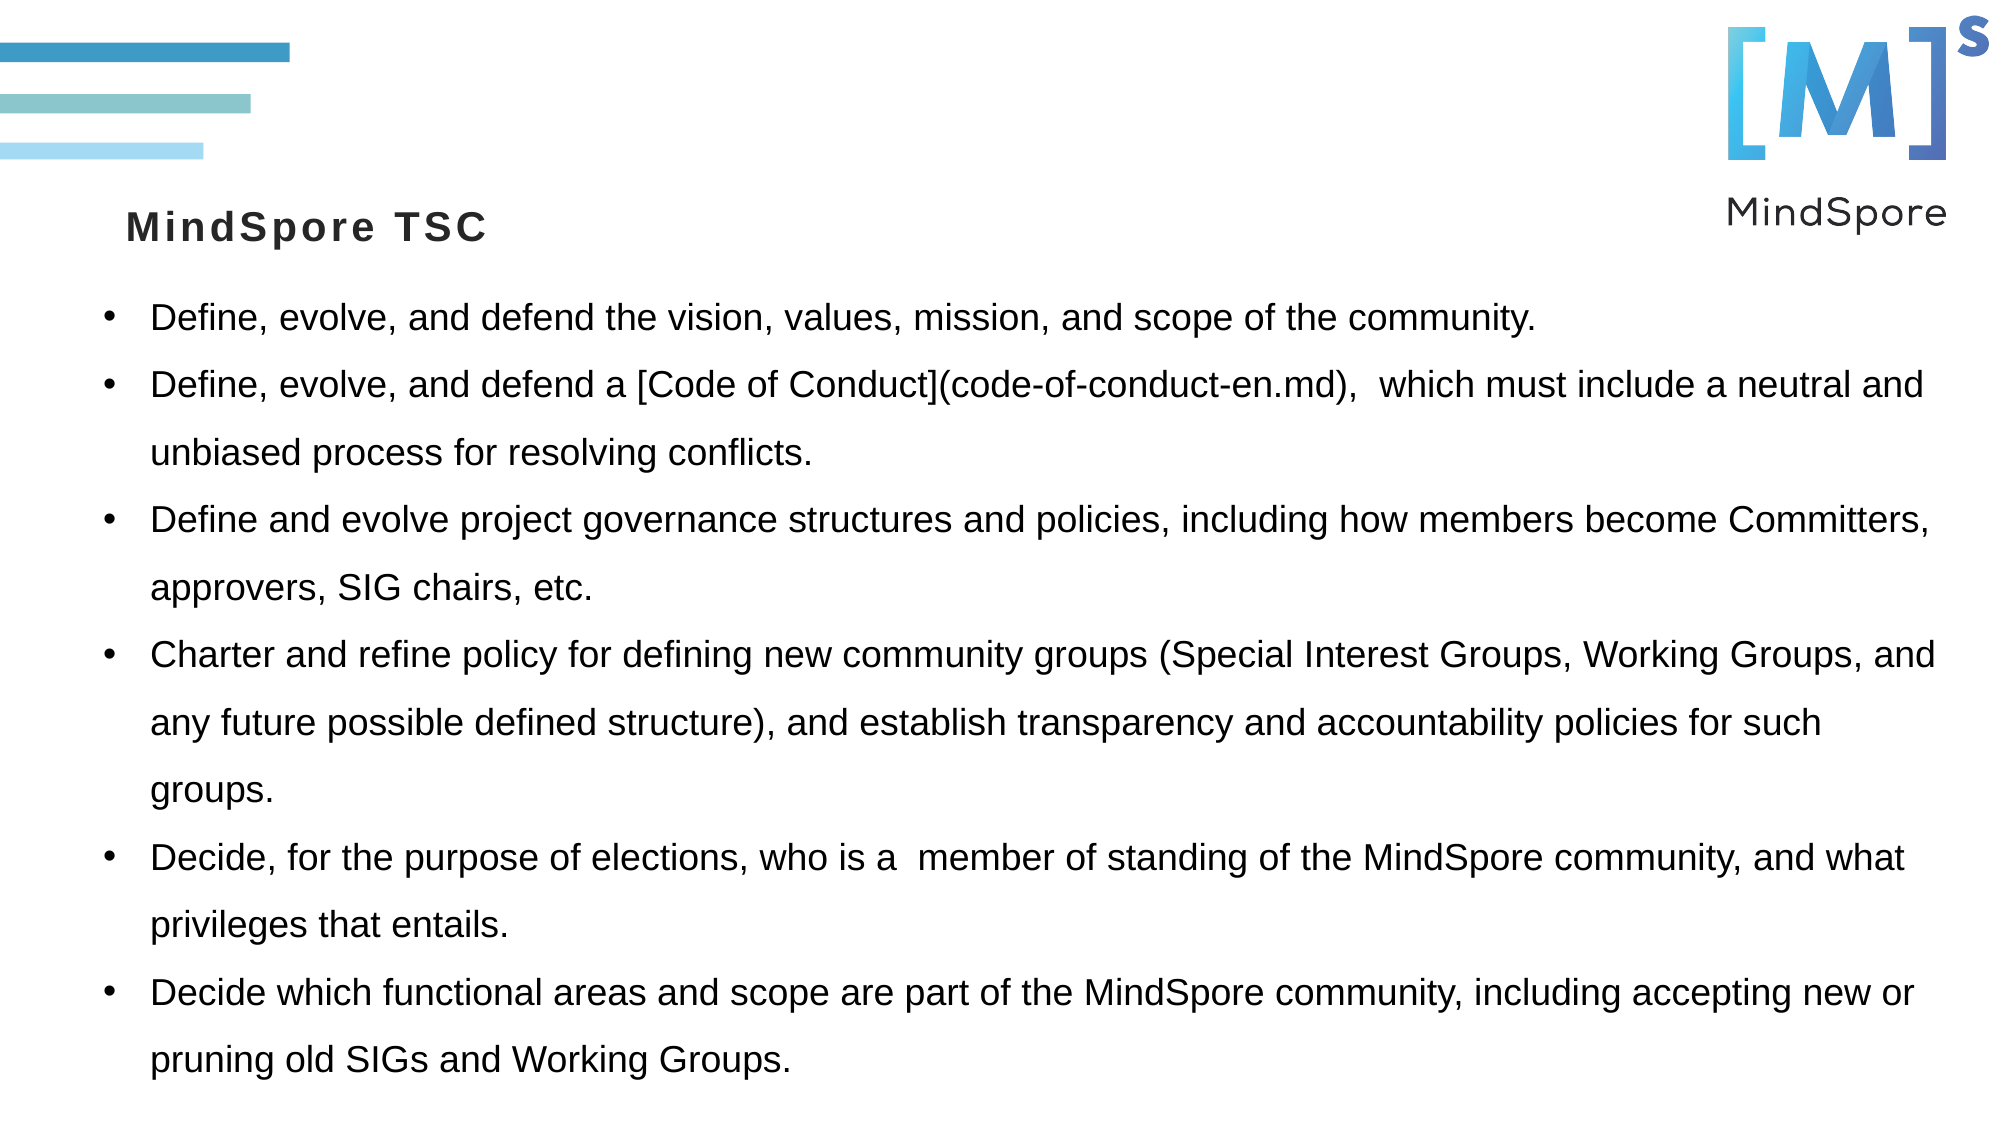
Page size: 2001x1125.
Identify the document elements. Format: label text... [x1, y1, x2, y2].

picture [1714, 9, 1989, 241]
text_box Define, evolve, and defend the vision, values, mission, and scope of the community. Define, evolve, and defend a [Code of Conduct](code-of-conduct-en.md), which must include a neutral and unbiased process for resolving conflicts. Define and evolve project governance structures and policies, including how members become Committers, approvers, SIG chairs, etc. Charter and refine policy for defining new community groups (Special Interest Groups, Working Groups, and any future possible defined structure), and establish transparency and accountability policies for such groups. Decide, for the purpose of elections, who is a member of standing of the MindSpore community, and what privileges that entails. Decide which functional areas and scope are part of the MindSpore community, including accepting new or pruning old SIGs and Working Groups. [88, 263, 1967, 1125]
text_box MindSpore TSC [110, 101, 922, 263]
text_box [0, 42, 290, 63]
text_box [0, 94, 251, 114]
text_box [0, 142, 110, 160]
